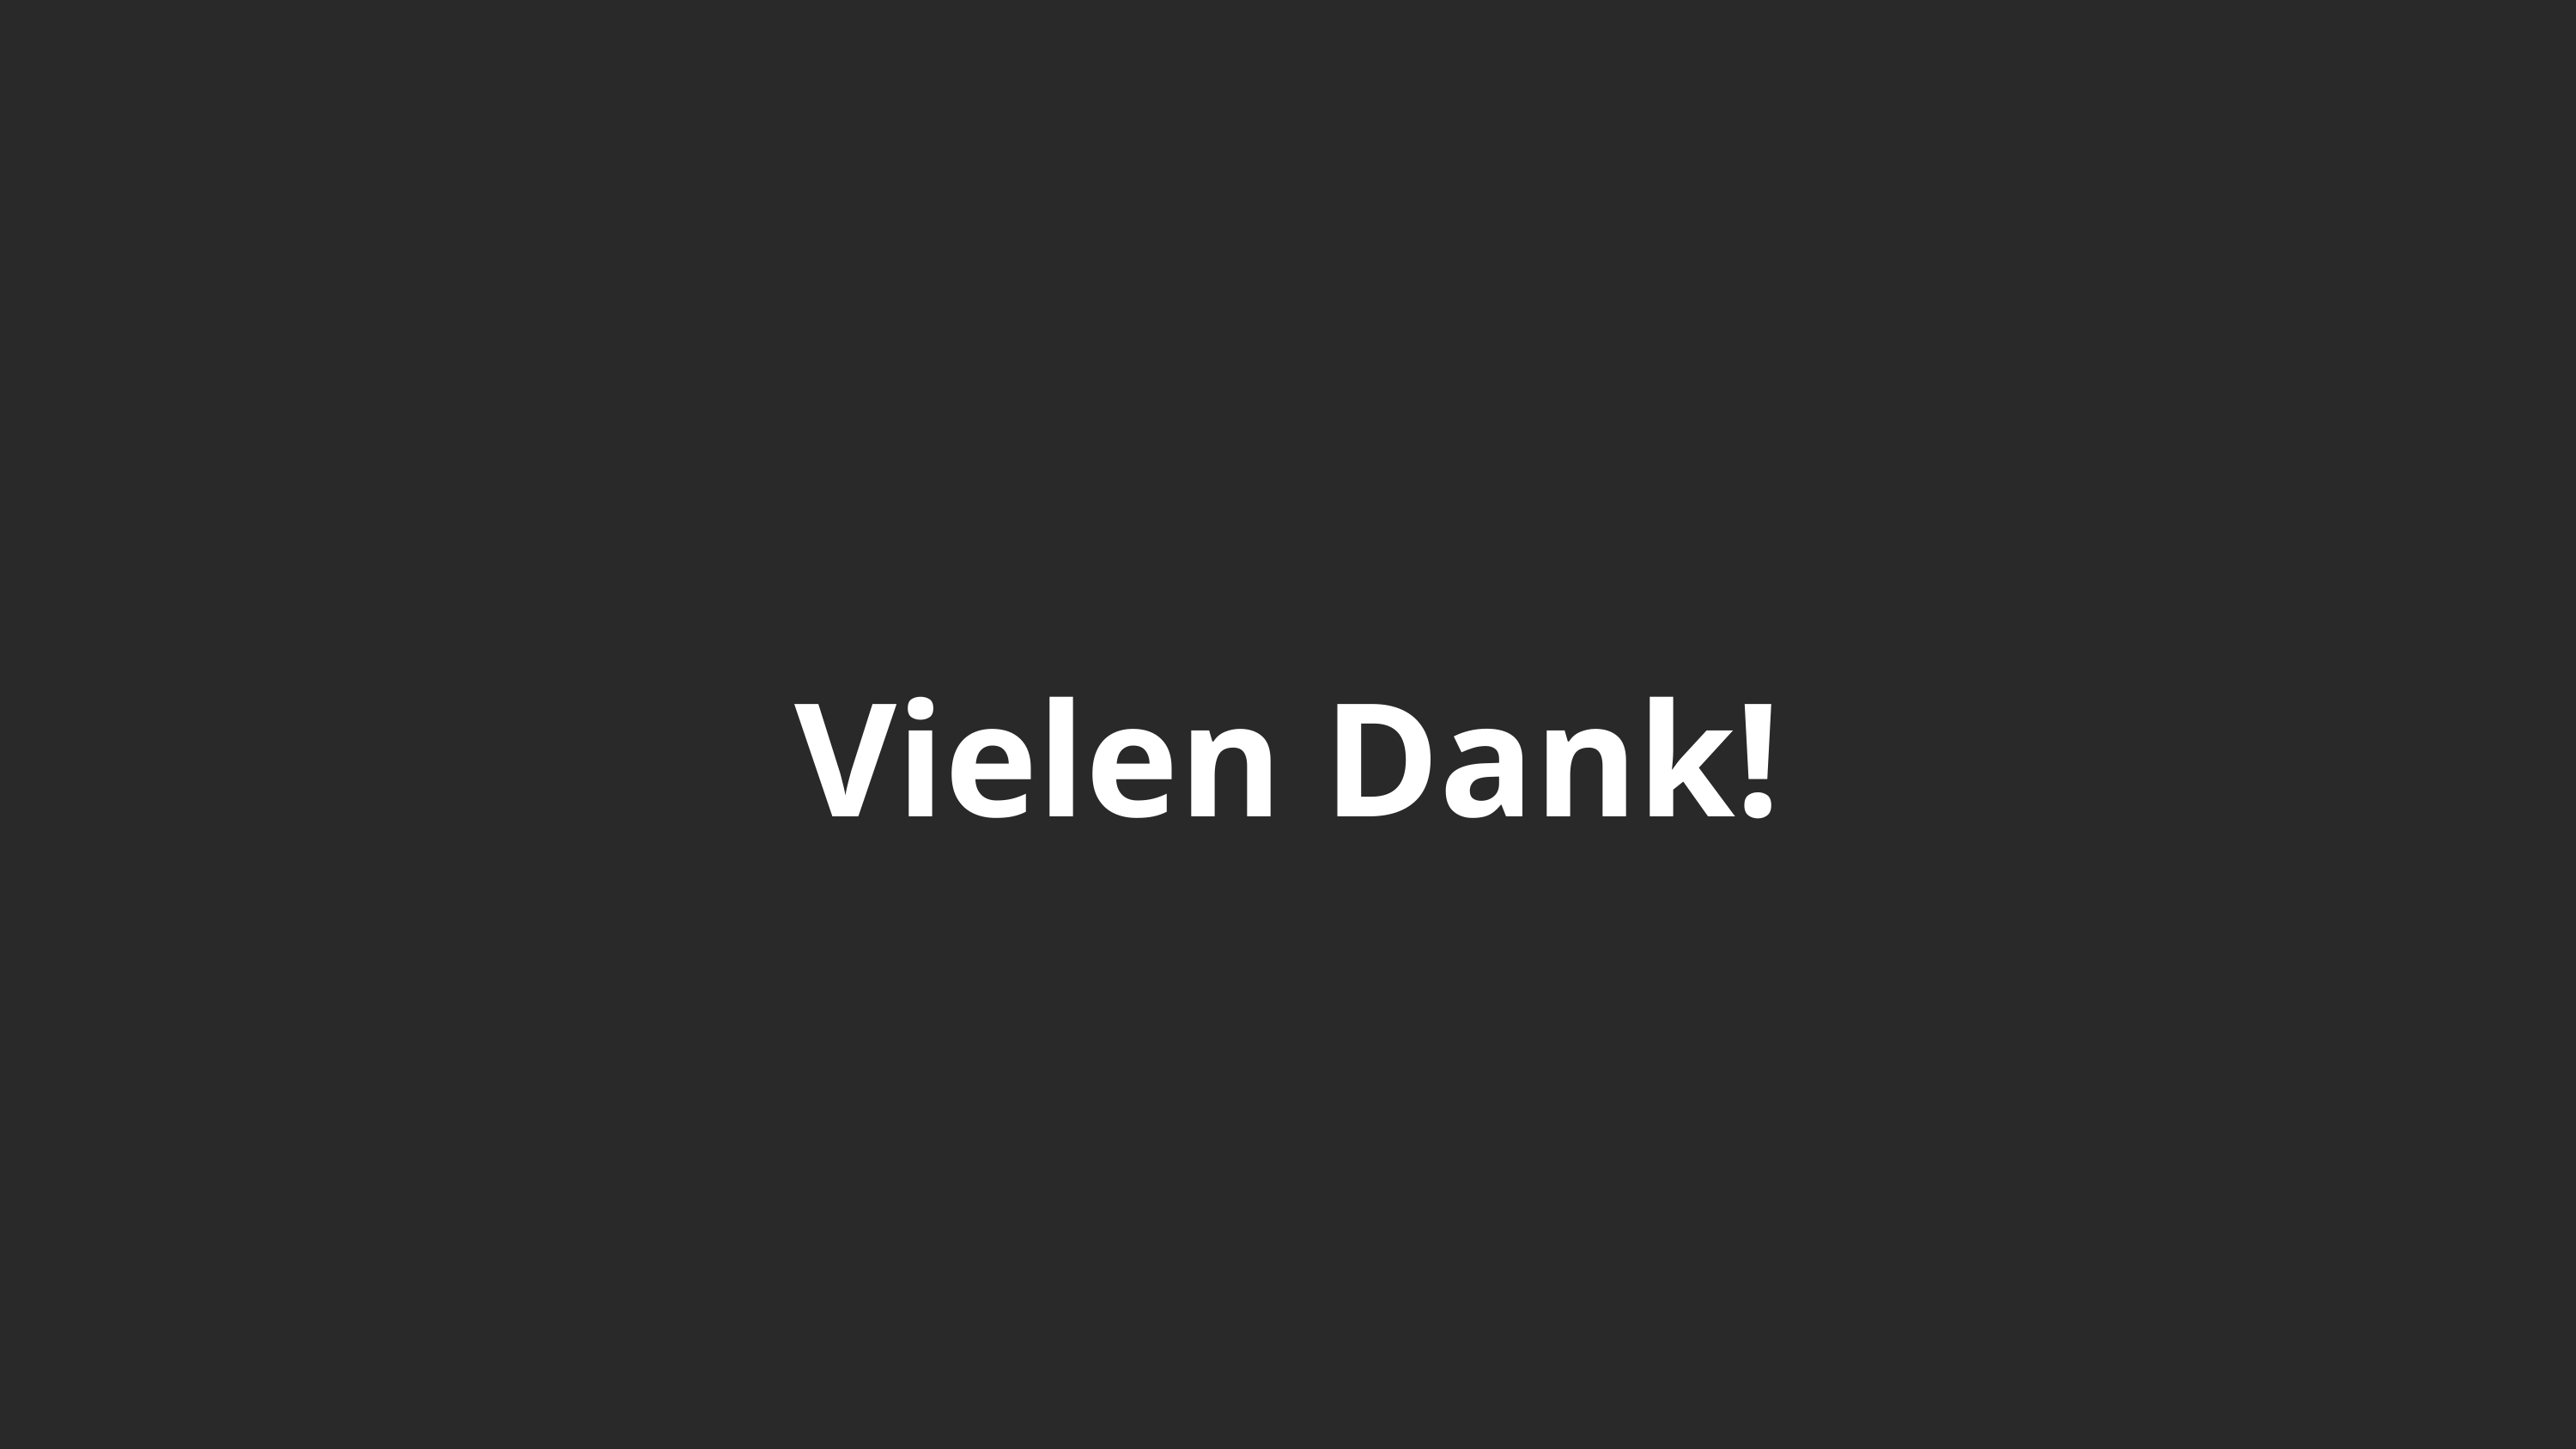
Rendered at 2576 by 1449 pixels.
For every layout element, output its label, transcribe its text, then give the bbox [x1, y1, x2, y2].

text_box Vielen Dank! [249, 610, 2327, 849]
